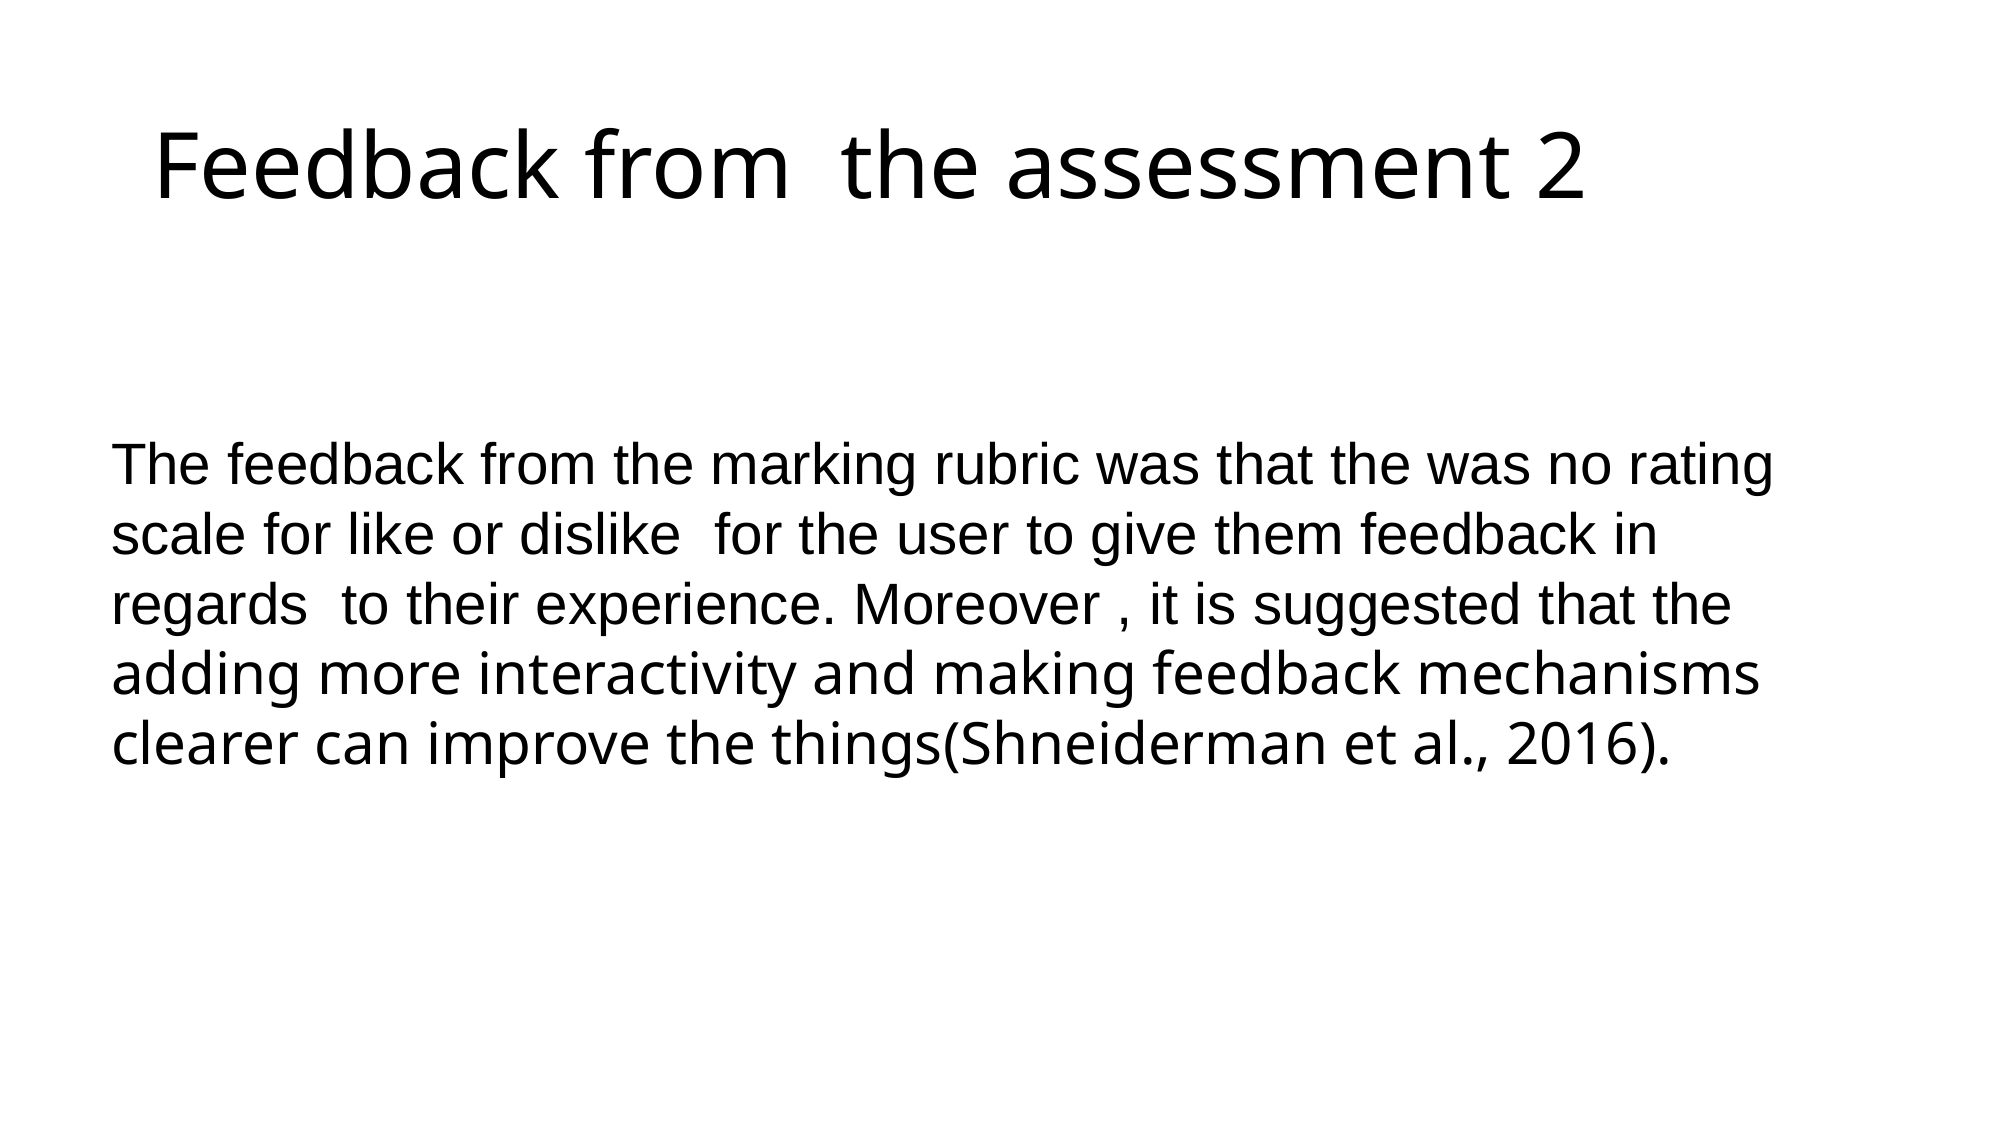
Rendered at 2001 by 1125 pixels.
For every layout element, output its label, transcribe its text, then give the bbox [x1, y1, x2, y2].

list The feedback from the marking rubric was that the was no rating scale for like or dislike for the user to give them feedback in regards to their experience. Moreover , it is suggested that the adding more interactivity and making feedback mechanisms clearer can improve the things(Shneiderman et al., 2016). [96, 274, 1821, 928]
title Feedback from the assessment 2 [137, 59, 1863, 278]
